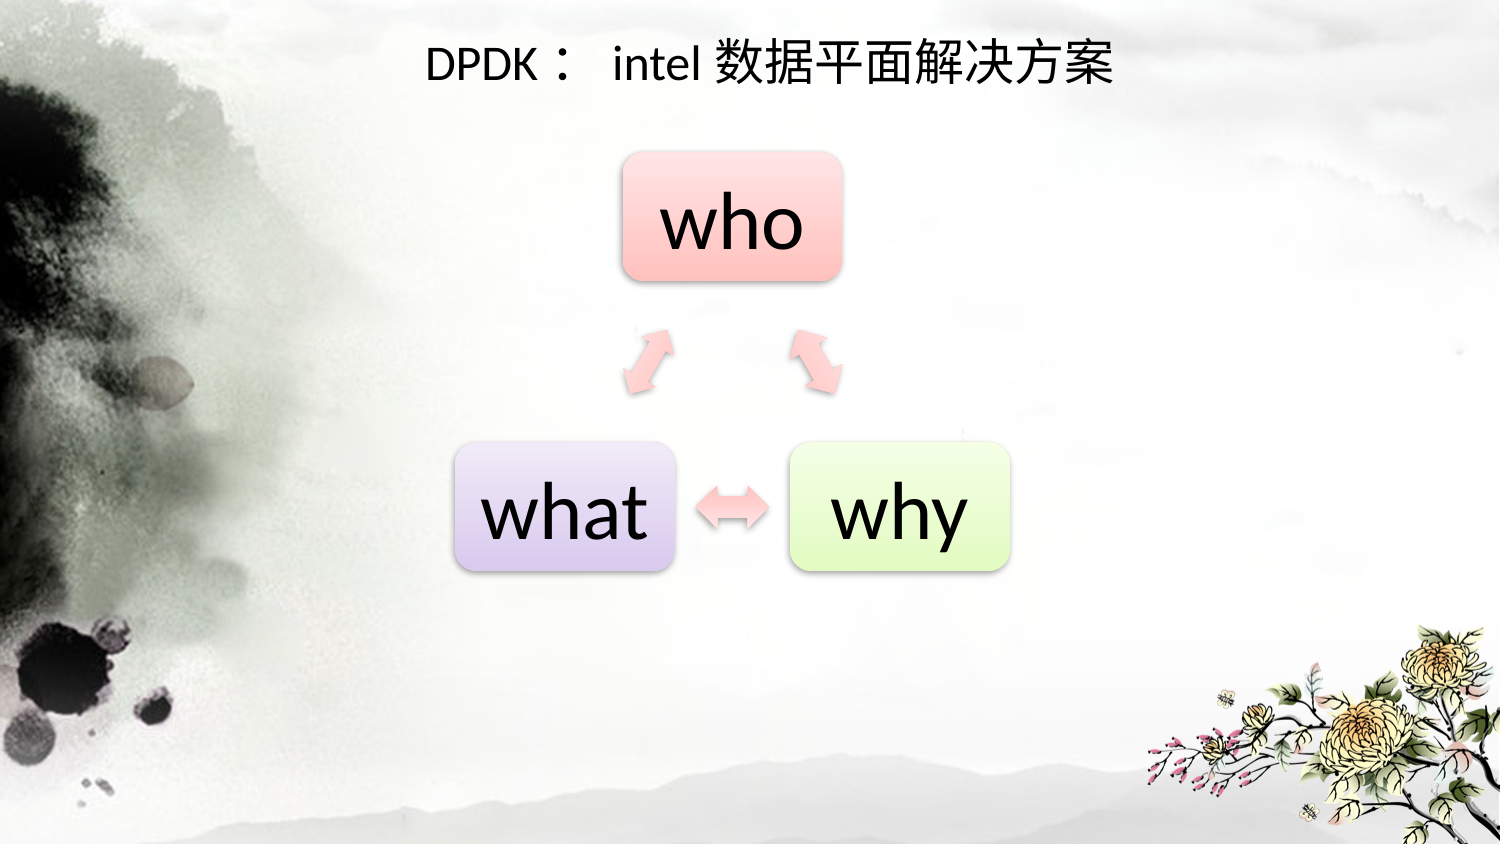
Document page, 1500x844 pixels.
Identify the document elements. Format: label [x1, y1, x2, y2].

text_box [292, 152, 1173, 669]
picture [0, 0, 1500, 844]
